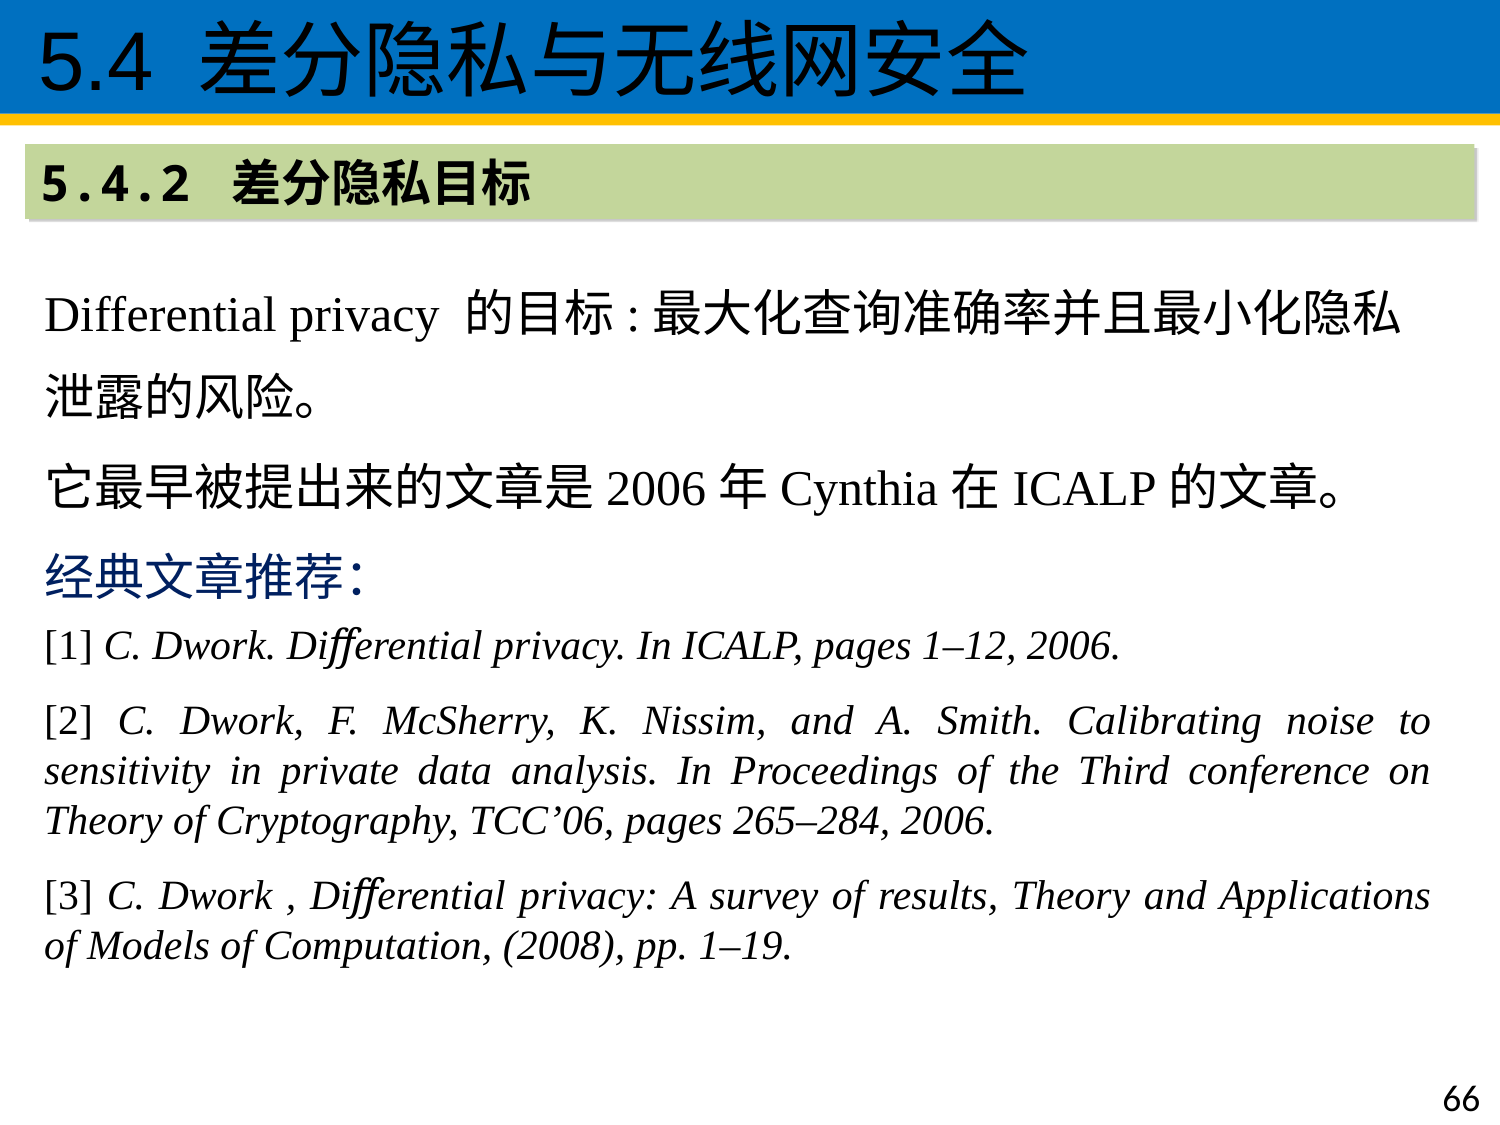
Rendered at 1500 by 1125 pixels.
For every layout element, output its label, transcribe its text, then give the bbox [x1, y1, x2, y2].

text_box Differential privacy 的目标:最大化查询准确率并且最小化隐私泄露的风险。 它最早被提出来的文章是2006年Cynthia在ICALP的文章。 经典文章推荐： [1] C. Dwork. Diﬀerential privacy. In ICALP, pages 1–12, 2006. [2] C. Dwork, F. McSherry, K. Nissim, and A. Smith. Calibrating noise to sensitivity in private data analysis. In Proceedings of the Third conference on Theory of Cryptography, TCC’06, pages 265–284, 2006. [3] C. Dwork , Diﬀerential privacy: A survey of results, Theory and Applications of Models of Computation, (2008), pp. 1–19. [29, 249, 1447, 1048]
title 5.4 差分隐私与无线网安全 [0, 0, 1500, 114]
text_box 5.4.2 差分隐私目标 [25, 144, 1475, 219]
text_box 66 [1427, 1066, 1499, 1125]
